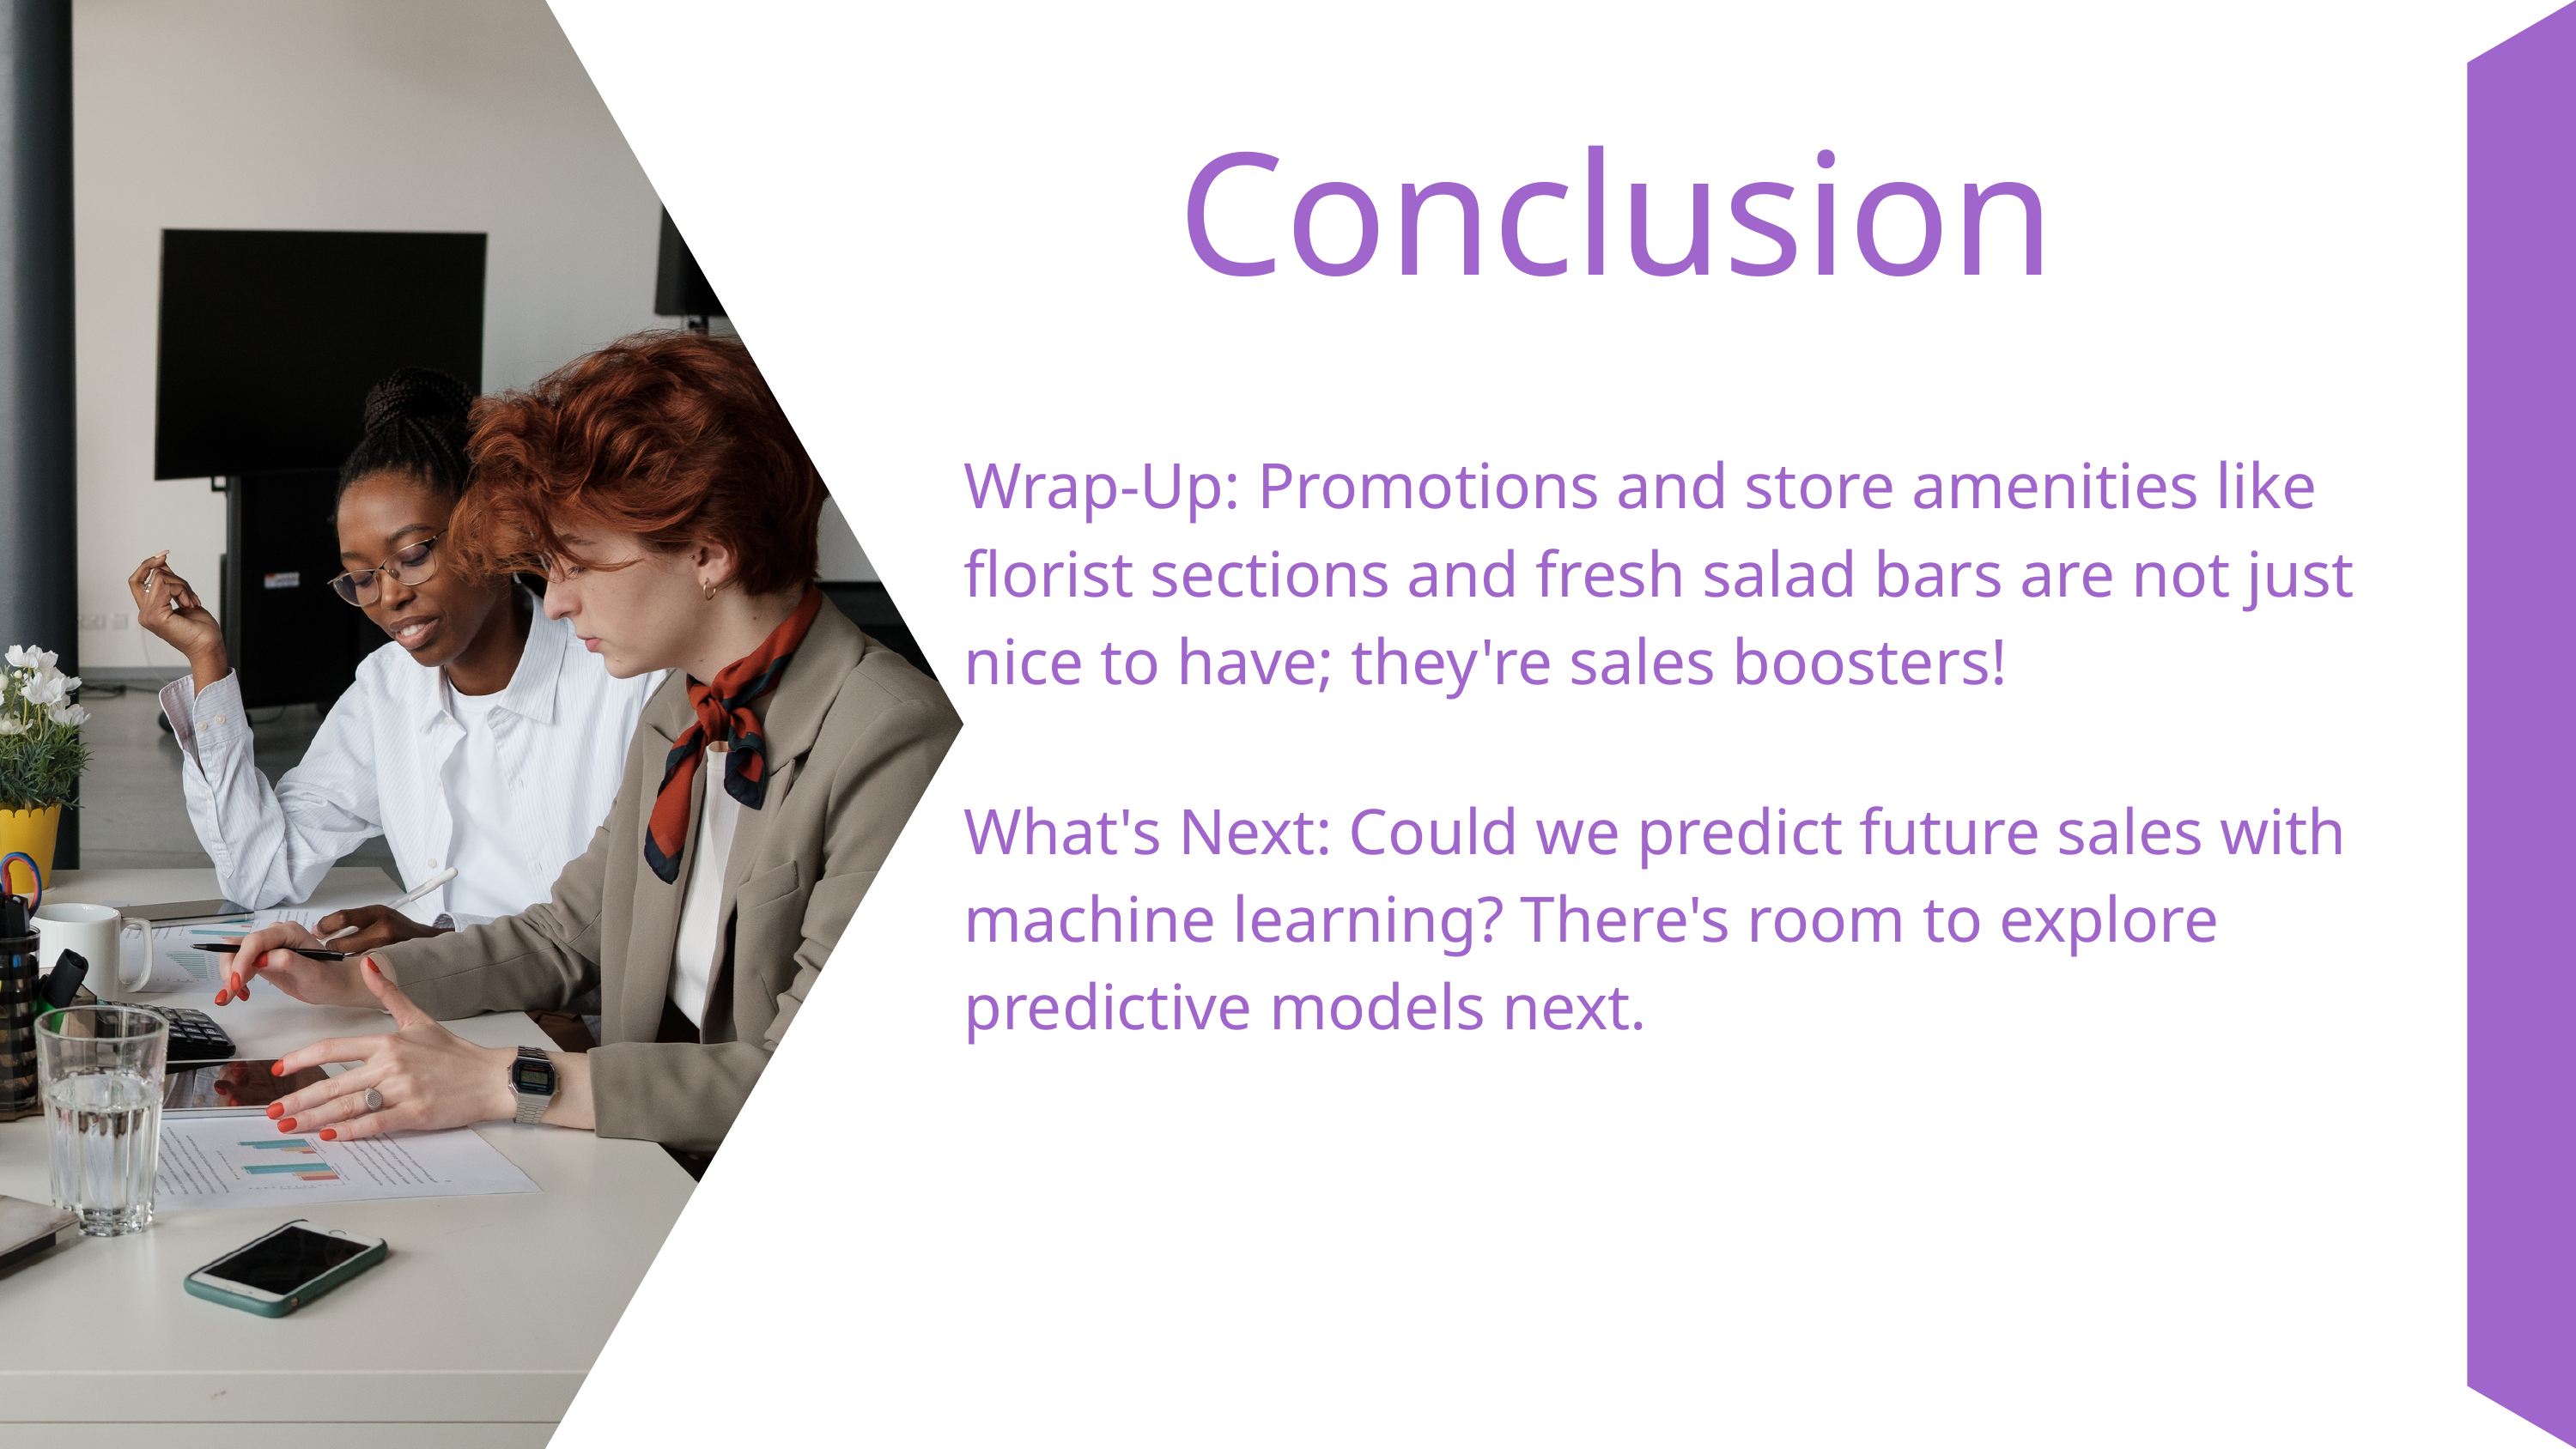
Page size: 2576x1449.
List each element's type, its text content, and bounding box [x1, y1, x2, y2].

text_box Conclusion [1056, 71, 2178, 310]
text_box Wrap-Up: Promotions and store amenities like florist sections and fresh salad bars are not just nice to have; they're sales boosters! [967, 433, 2432, 697]
text_box What's Next: Could we predict future sales with machine learning? There's room to explore predictive models next. [967, 779, 2432, 1042]
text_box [0, 0, 964, 1449]
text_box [1851, 615, 2576, 834]
